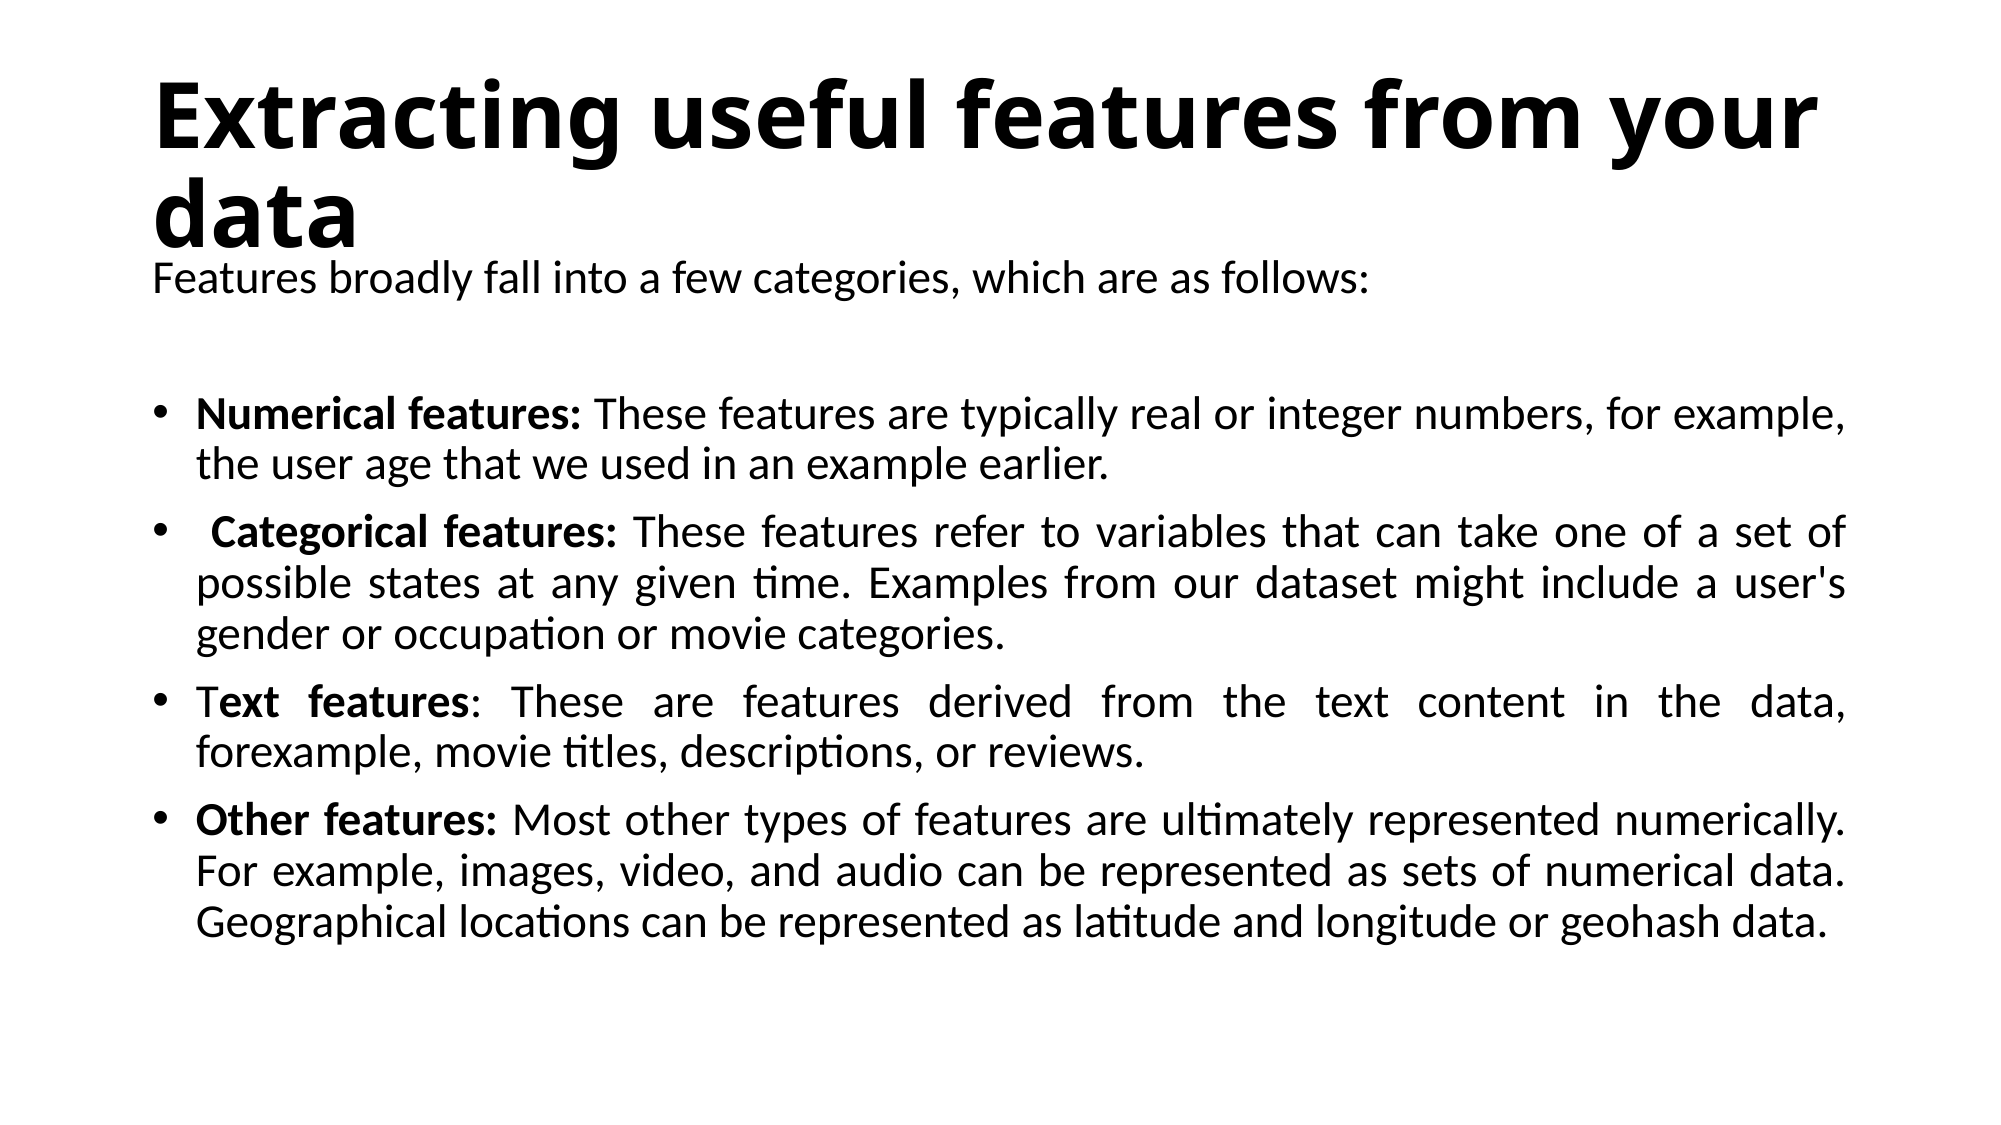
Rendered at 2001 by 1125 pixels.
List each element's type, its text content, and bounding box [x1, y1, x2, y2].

title Extracting useful features from your data [137, 59, 1863, 245]
list Features broadly fall into a few categories, which are as follows: Numerical features: These features are typically real or integer numbers, for example, the user age that we used in an example earlier. Categorical features: These features refer to variables that can take one of a set of possible states at any given time. Examples from our dataset might include a user's gender or occupation or movie categories. Text features: These are features derived from the text content in the data, forexample, movie titles, descriptions, or reviews. Other features: Most other types of features are ultimately represented numerically. For example, images, video, and audio can be represented as sets of numerical data. Geographical locations can be represented as latitude and longitude or geohash data. [137, 245, 1863, 960]
